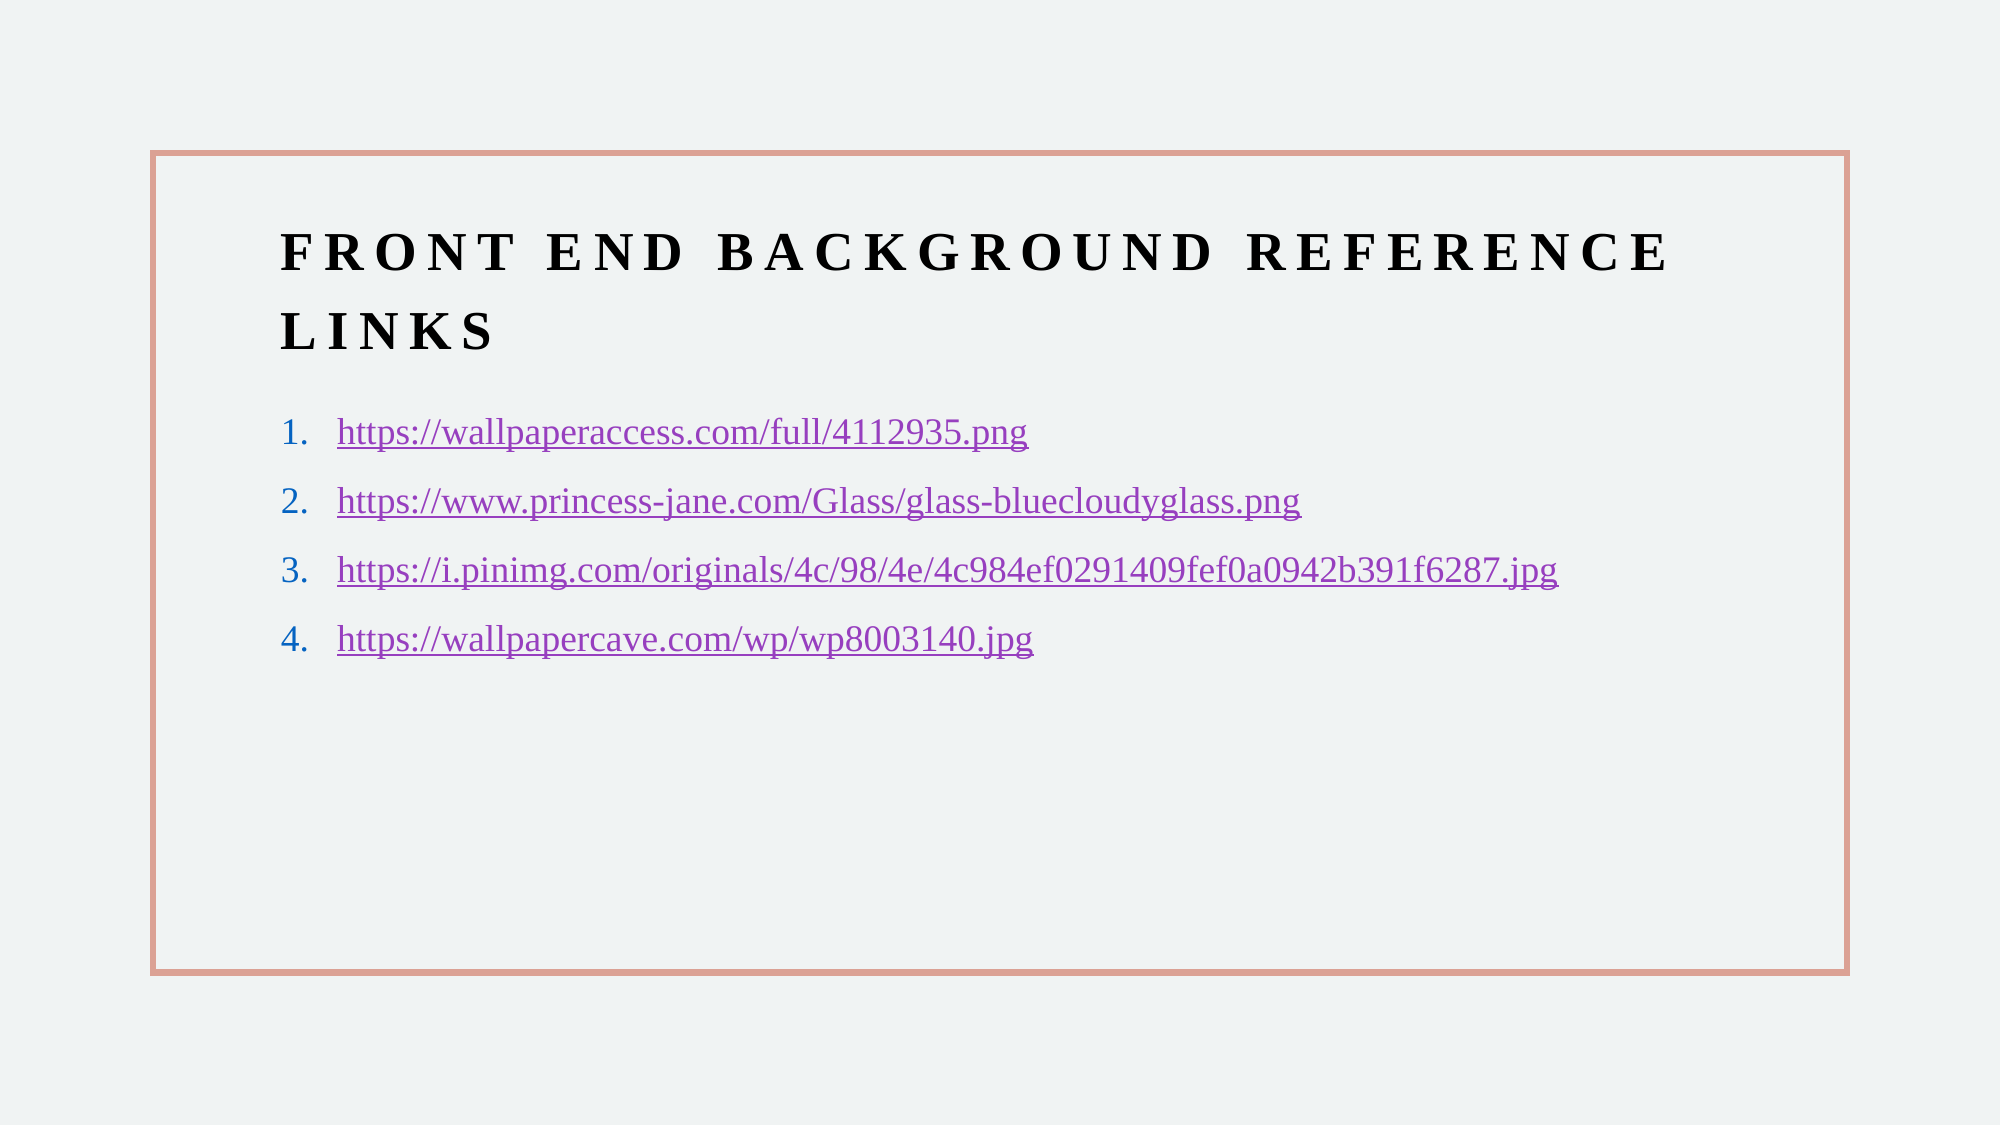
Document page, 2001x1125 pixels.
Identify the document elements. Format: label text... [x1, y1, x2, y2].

list https://wallpaperaccess.com/full/4112935.png https://www.princess-jane.com/Glass/glass-bluecloudyglass.png https://i.pinimg.com/originals/4c/98/4e/4c984ef0291409fef0a0942b391f6287.jpg https://wallpapercave.com/wp/wp8003140.jpg [265, 396, 1739, 913]
title Front End Background Reference links [265, 192, 1739, 368]
